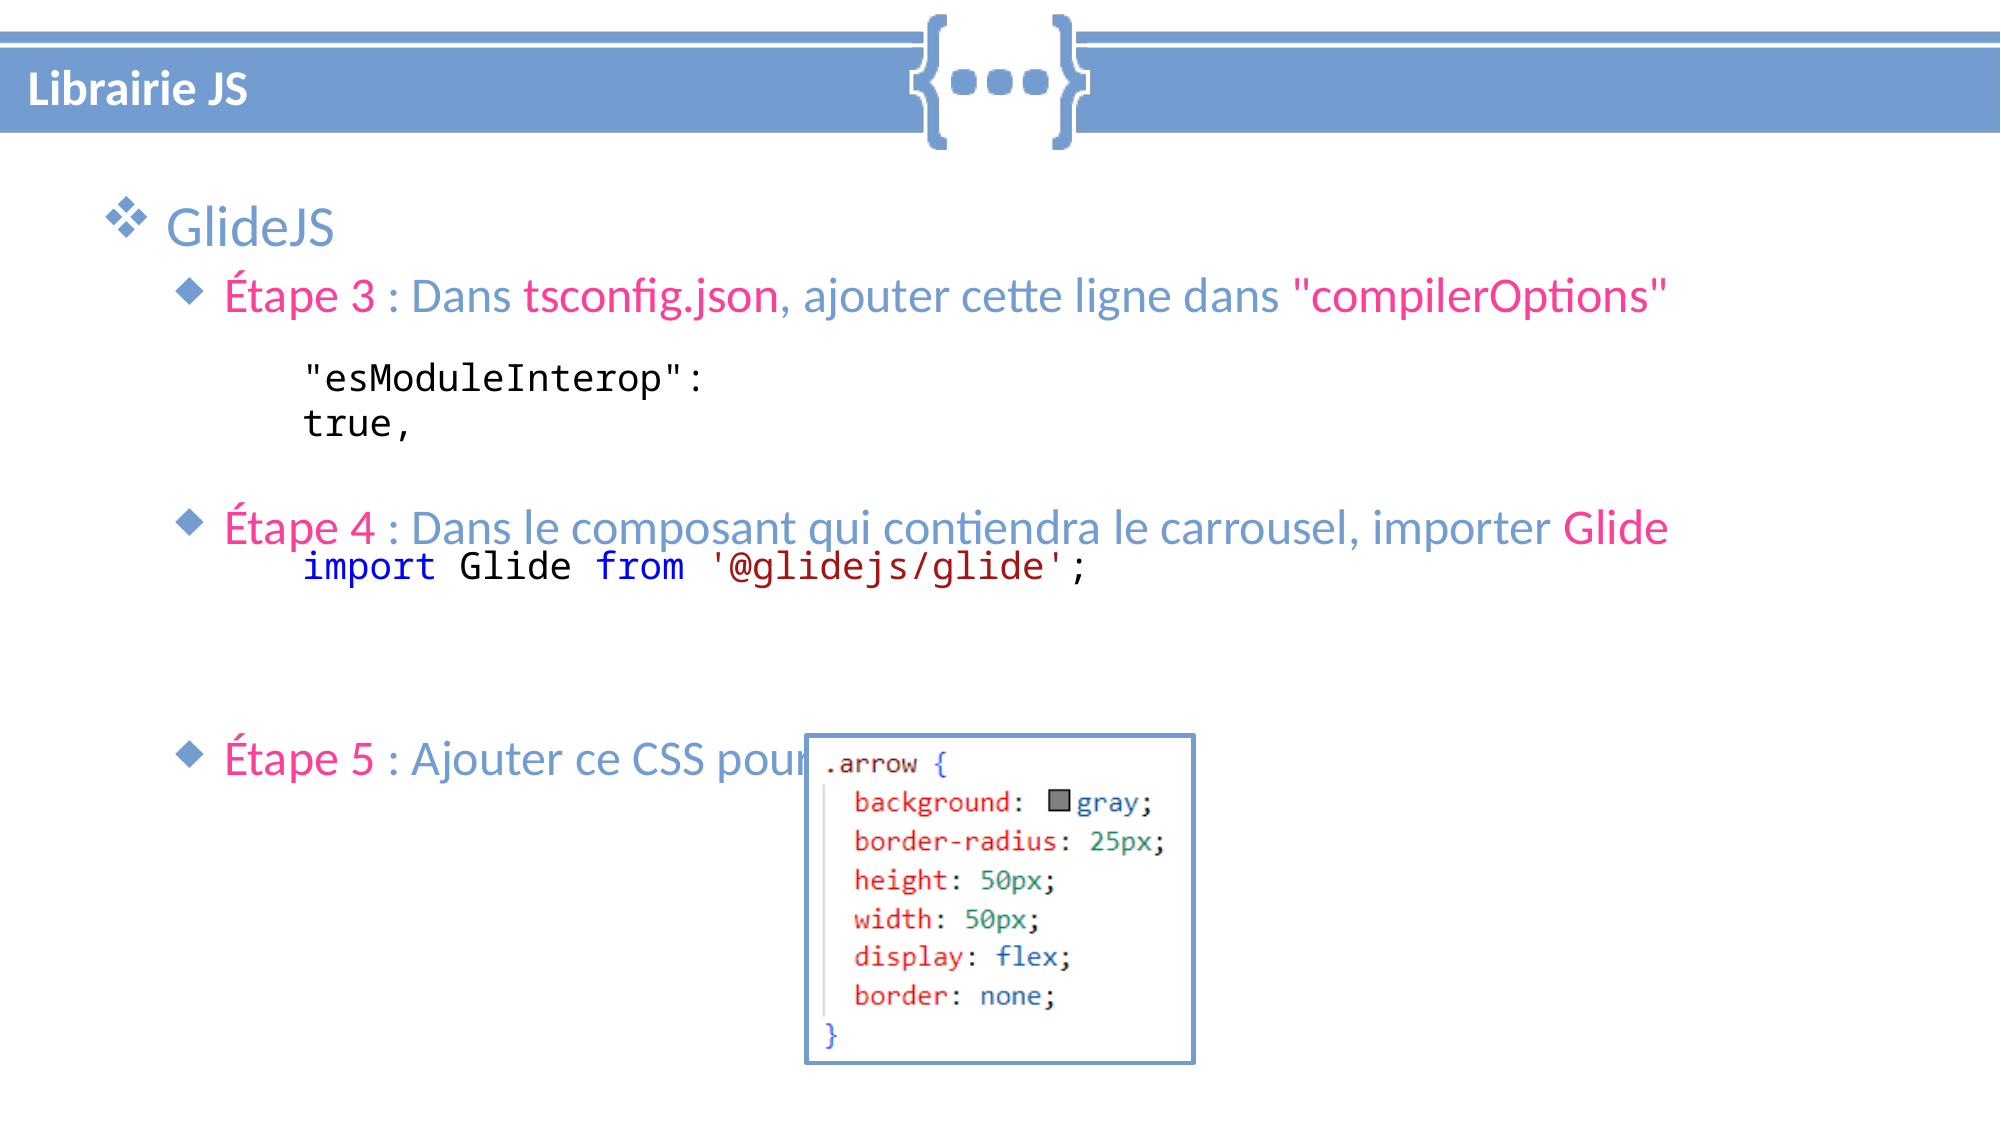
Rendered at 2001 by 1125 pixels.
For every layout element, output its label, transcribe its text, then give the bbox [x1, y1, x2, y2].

picture [808, 737, 1191, 1061]
text_box "esModuleInterop": true, [287, 346, 822, 452]
list GlideJS Étape 3 : Dans tsconfig.json, ajouter cette ligne dans "compilerOptions" Étape 4 : Dans le composant qui contiendra le carrousel, importer Glide Étape 5 : Ajouter ce CSS pour le composant [85, 188, 1910, 1014]
text_box import Glide from '@glidejs/glide'; [287, 535, 1289, 595]
picture [0, 4, 2000, 161]
title Librairie JS [12, 58, 913, 120]
